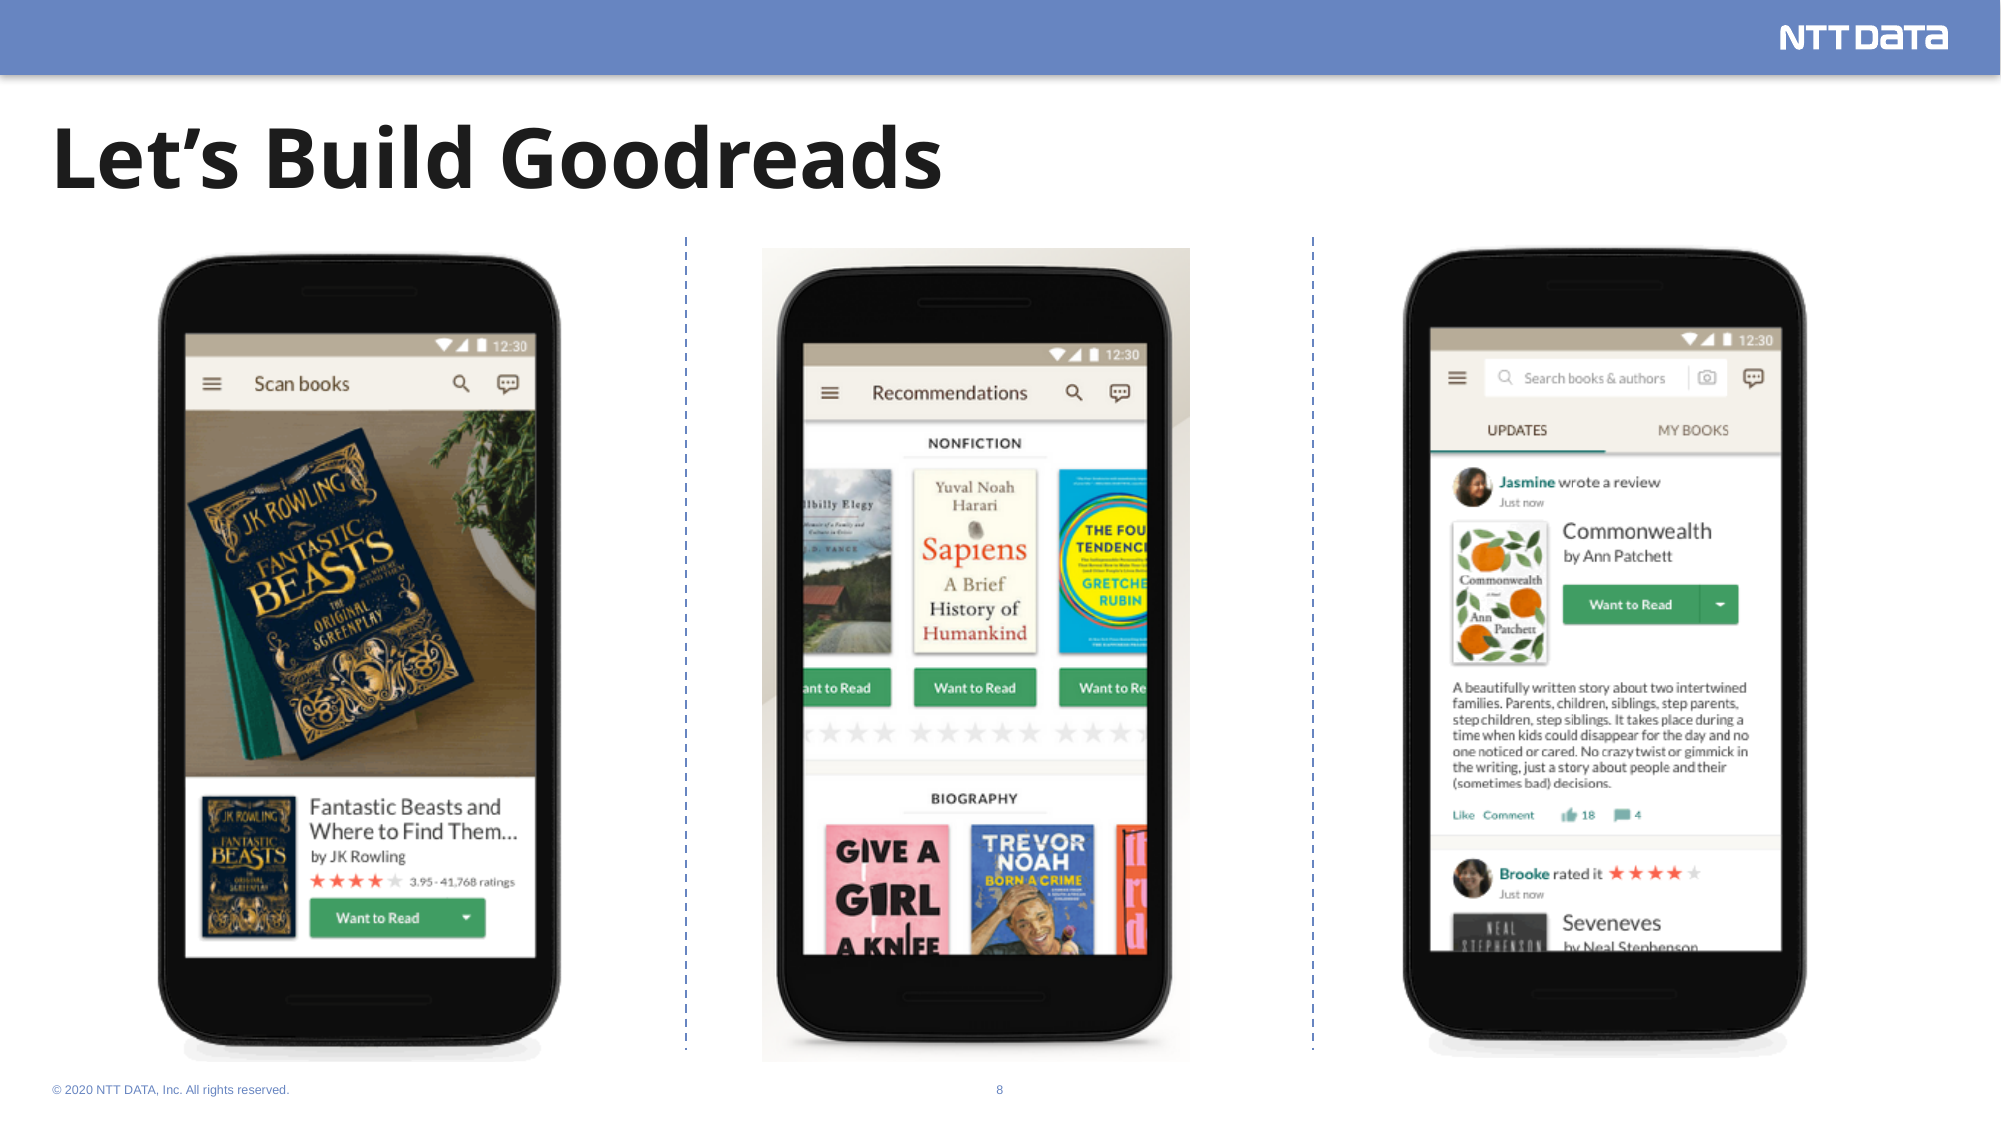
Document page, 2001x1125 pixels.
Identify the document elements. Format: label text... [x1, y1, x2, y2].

picture [762, 248, 1190, 1062]
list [137, 248, 582, 1062]
slide_number 8 [945, 1075, 1055, 1106]
title Let’s Build Goodreads [50, 104, 1950, 196]
footer © 2020 NTT DATA, Inc. All rights reserved. [37, 1075, 398, 1106]
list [1387, 244, 1821, 1058]
